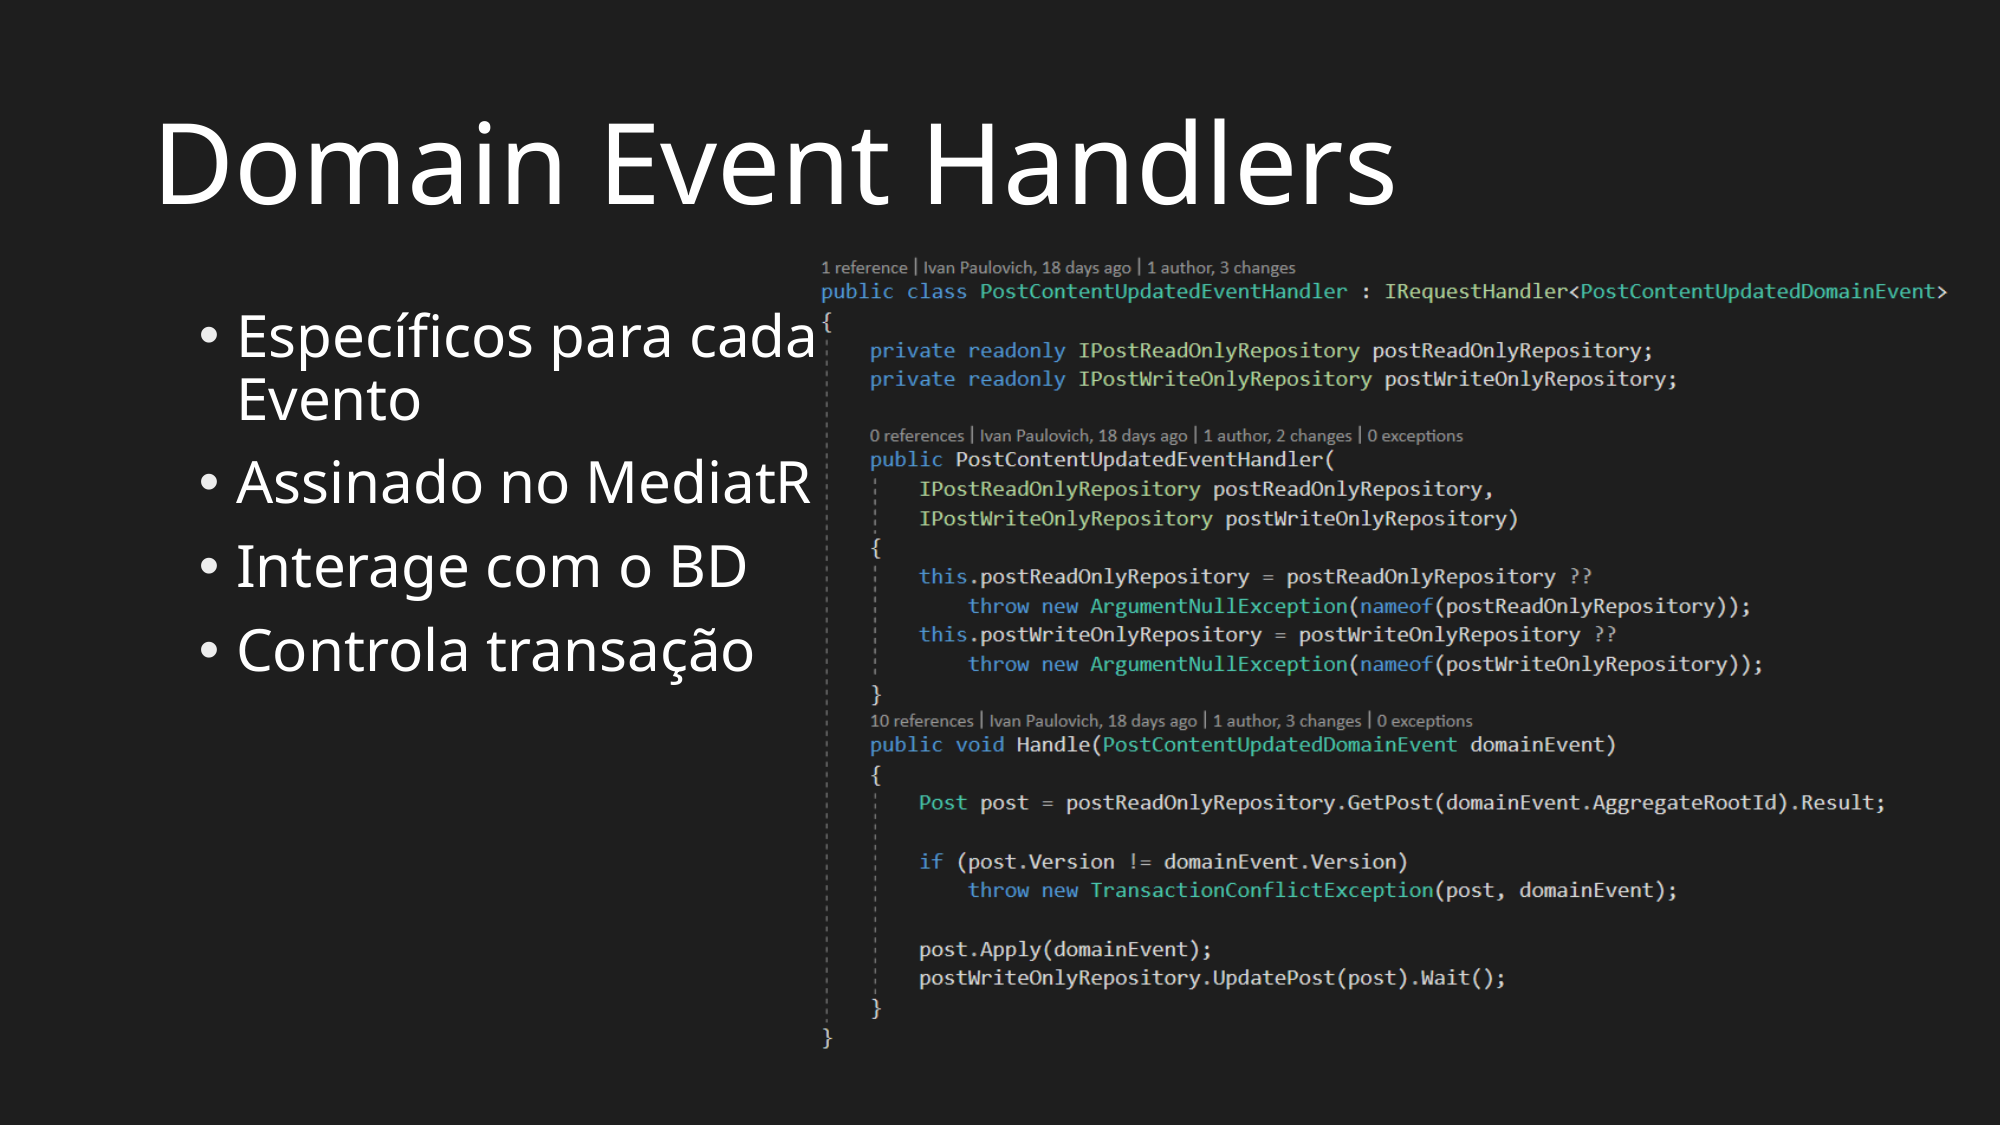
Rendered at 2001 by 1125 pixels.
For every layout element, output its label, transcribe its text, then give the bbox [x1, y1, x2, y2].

picture [810, 251, 1971, 1064]
list Específicos para cada Evento Assinado no MediatR Interage com o BD Controla transação [183, 299, 810, 1014]
title Domain Event Handlers [137, 59, 1863, 278]
